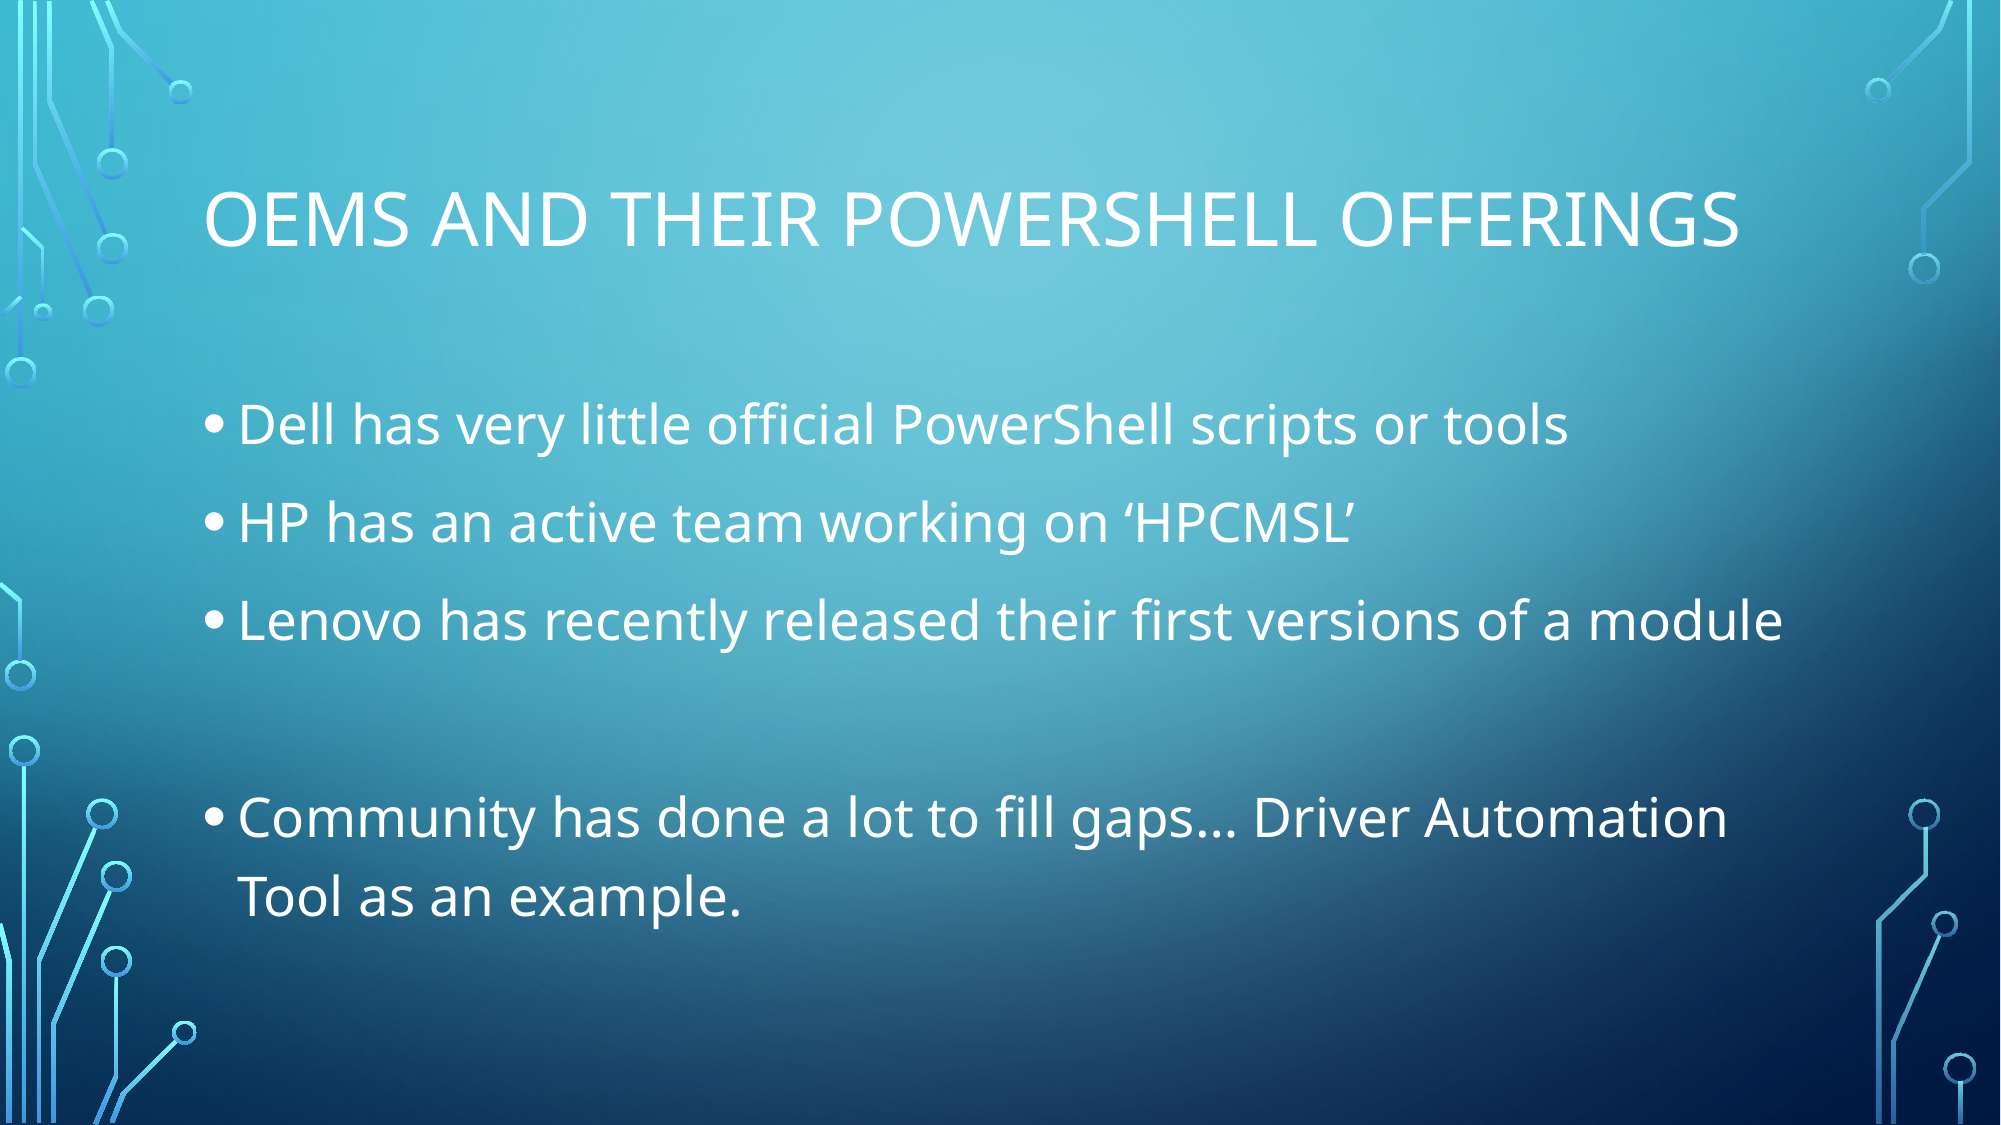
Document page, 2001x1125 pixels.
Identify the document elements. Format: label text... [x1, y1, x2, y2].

title OEMs and their PowerShell offerings [187, 101, 1813, 344]
list Dell has very little official PowerShell scripts or tools HP has an active team working on ‘HPCMSL’ Lenovo has recently released their first versions of a module Community has done a lot to fill gaps… Driver Automation Tool as an example. [187, 369, 1813, 950]
